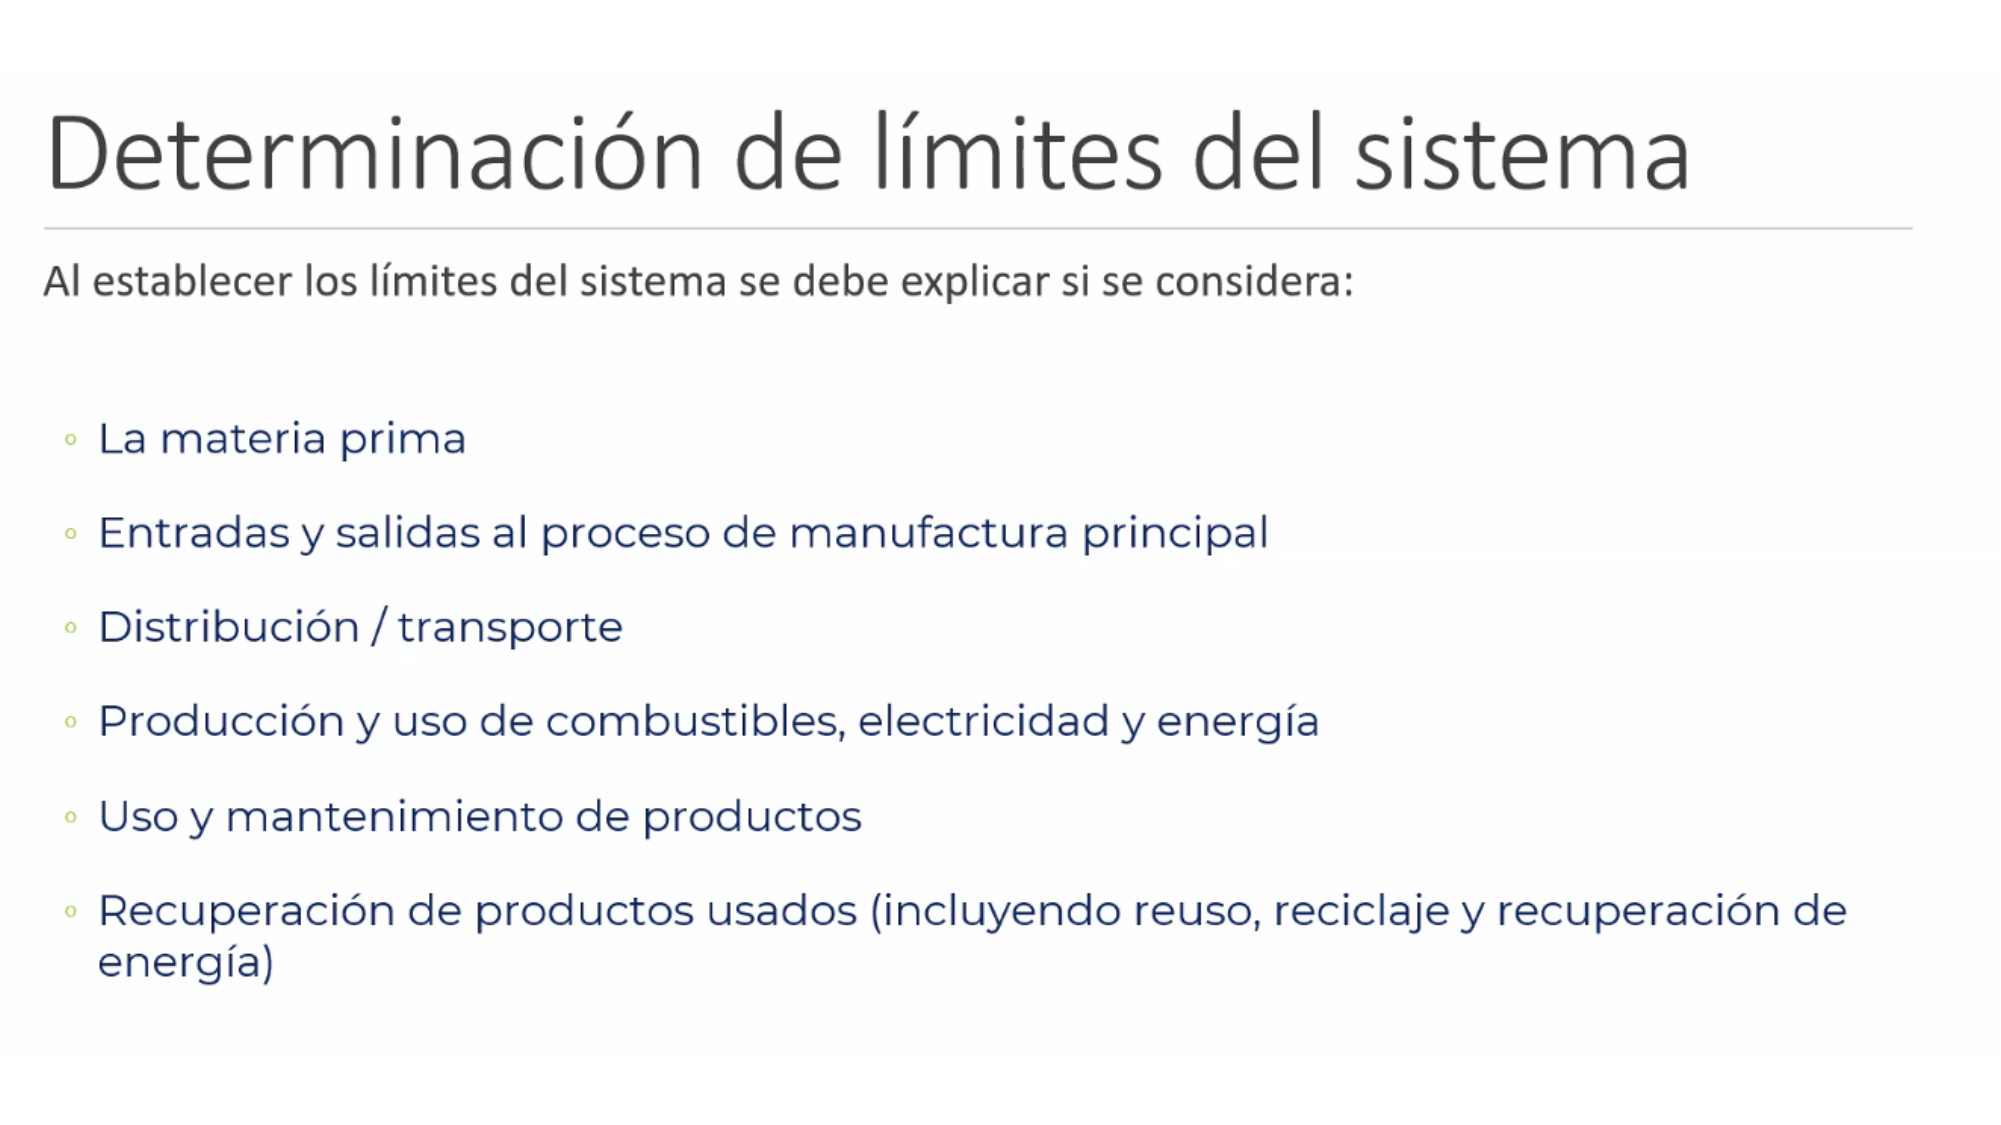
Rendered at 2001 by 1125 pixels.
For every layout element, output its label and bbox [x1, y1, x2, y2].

picture [0, 71, 2000, 1054]
